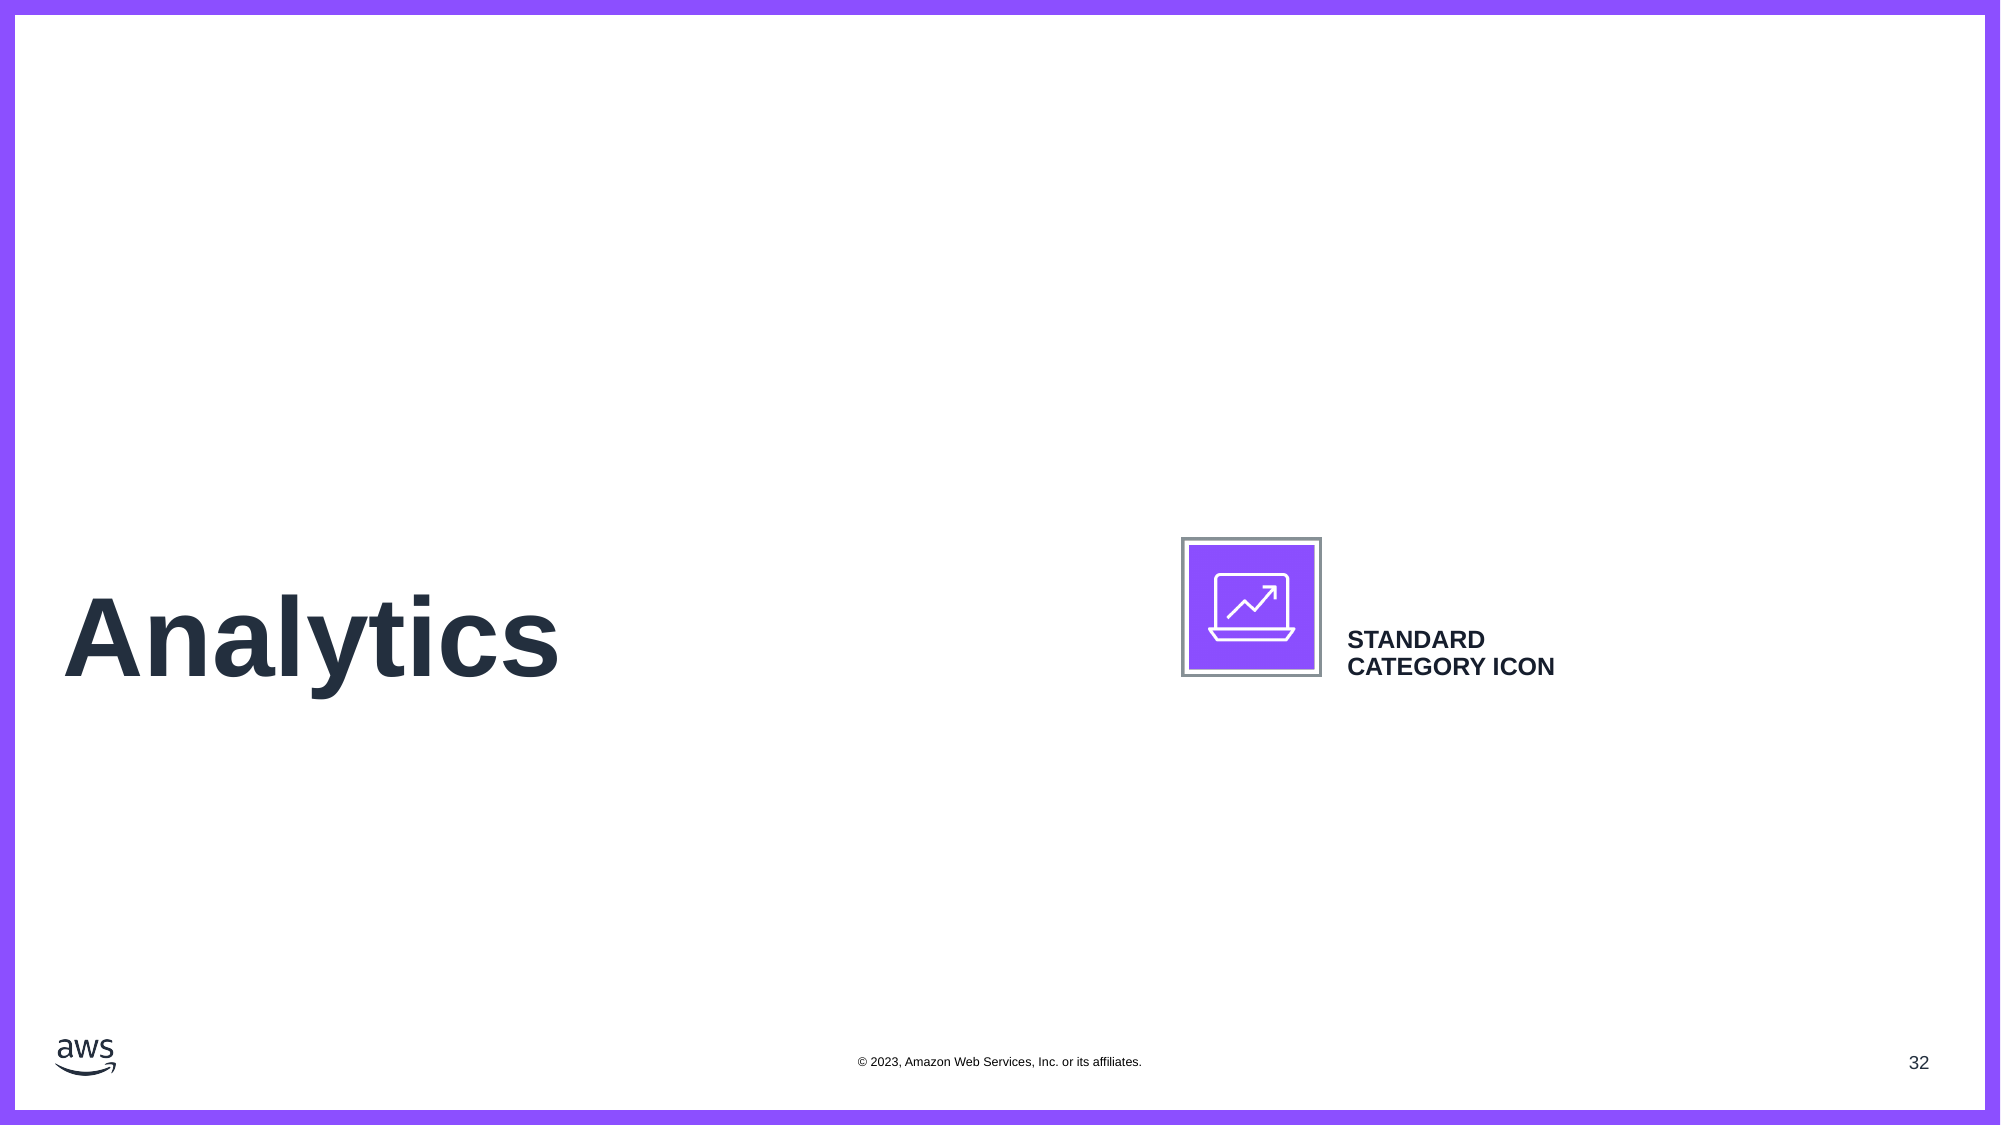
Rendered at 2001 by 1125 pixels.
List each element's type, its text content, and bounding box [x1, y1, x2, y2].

picture [55, 1039, 116, 1076]
title Analytics [47, 339, 1393, 709]
picture [1181, 537, 1322, 677]
text_box STANDARD CATEGORY ICON [1332, 541, 1780, 689]
slide_number 32 [1494, 1031, 1945, 1092]
footer © 2023, Amazon Web Services, Inc. or its affiliates. [662, 1031, 1338, 1092]
